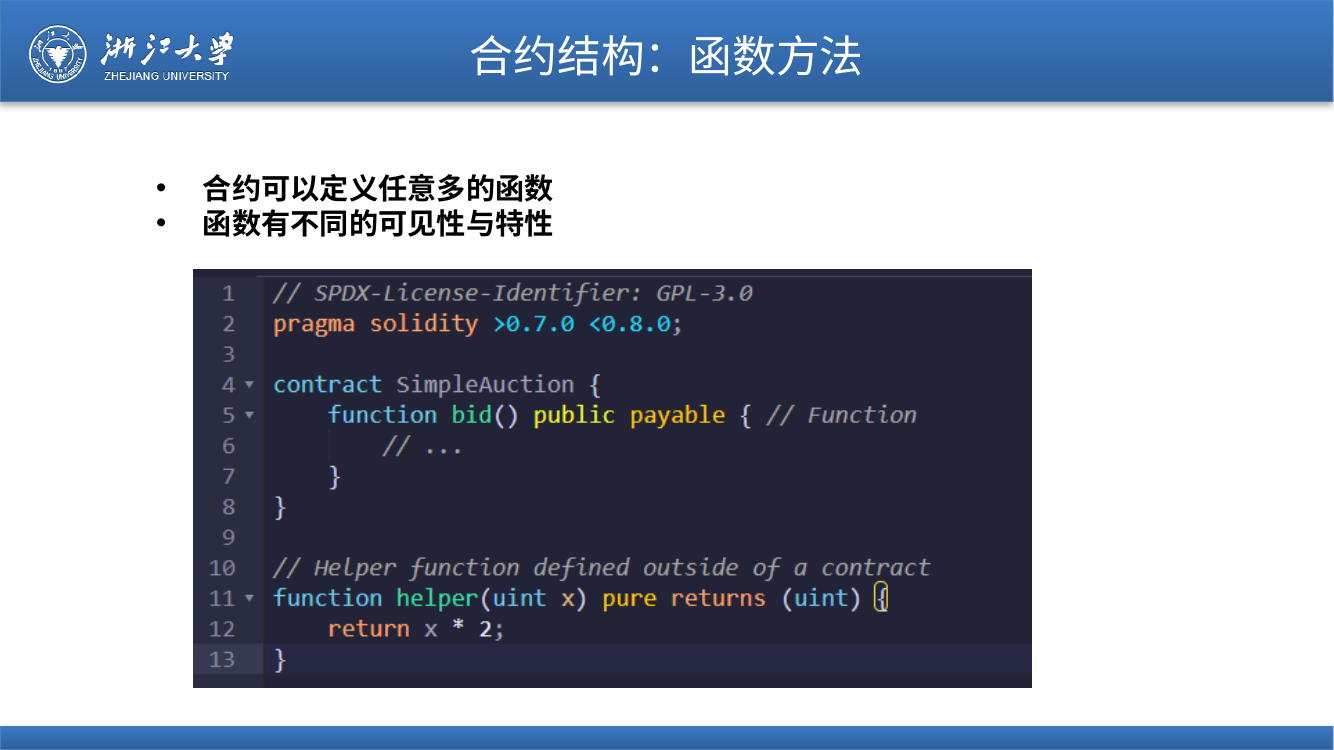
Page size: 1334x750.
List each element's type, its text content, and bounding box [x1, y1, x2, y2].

text_box 合约可以定义任意多的函数 函数有不同的可见性与特性 [141, 162, 980, 248]
title 合约结构：函数方法 [0, 19, 1334, 91]
picture [193, 269, 1033, 688]
